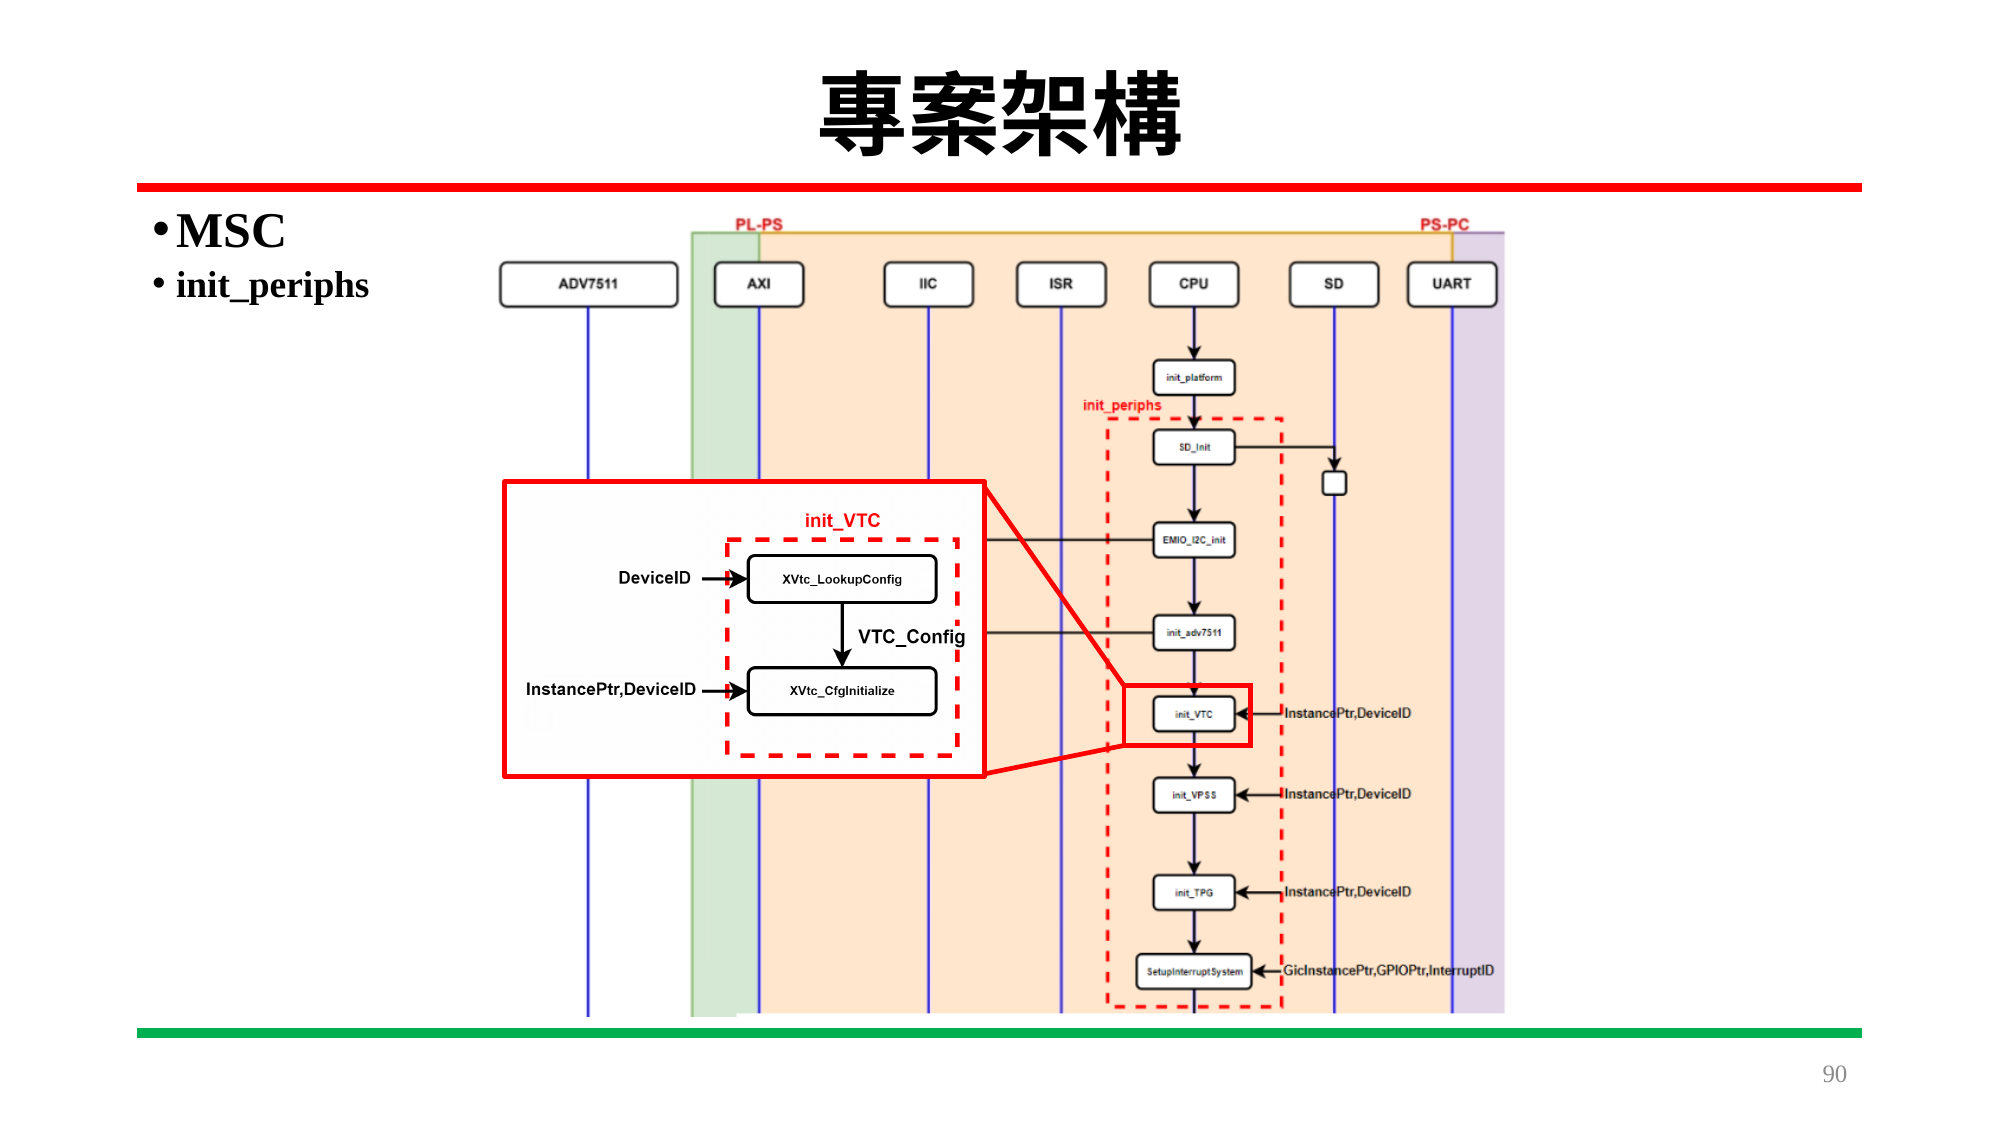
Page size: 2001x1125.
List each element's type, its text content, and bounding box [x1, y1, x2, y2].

picture [490, 197, 1510, 1017]
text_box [507, 483, 1251, 775]
slide_number 90 [1412, 1042, 1863, 1103]
list MSC init_periphs [137, 197, 1863, 1024]
title 專案架構 [137, 59, 1863, 178]
